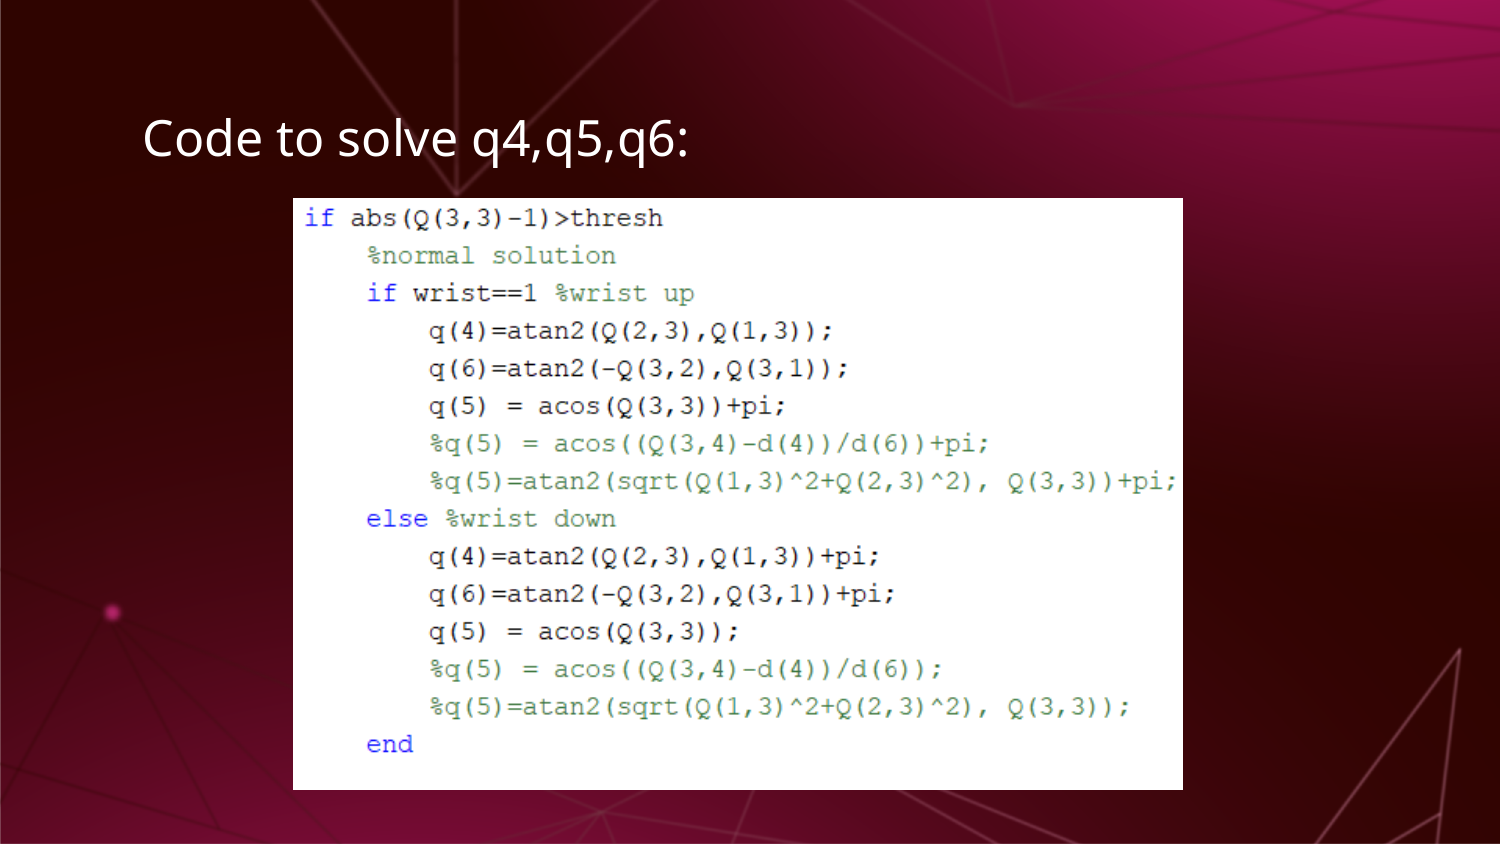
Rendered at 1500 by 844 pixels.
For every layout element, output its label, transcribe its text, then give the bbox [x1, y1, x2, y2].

picture [0, 0, 1500, 844]
title Code to solve q4,q5,q6: [127, 91, 995, 225]
